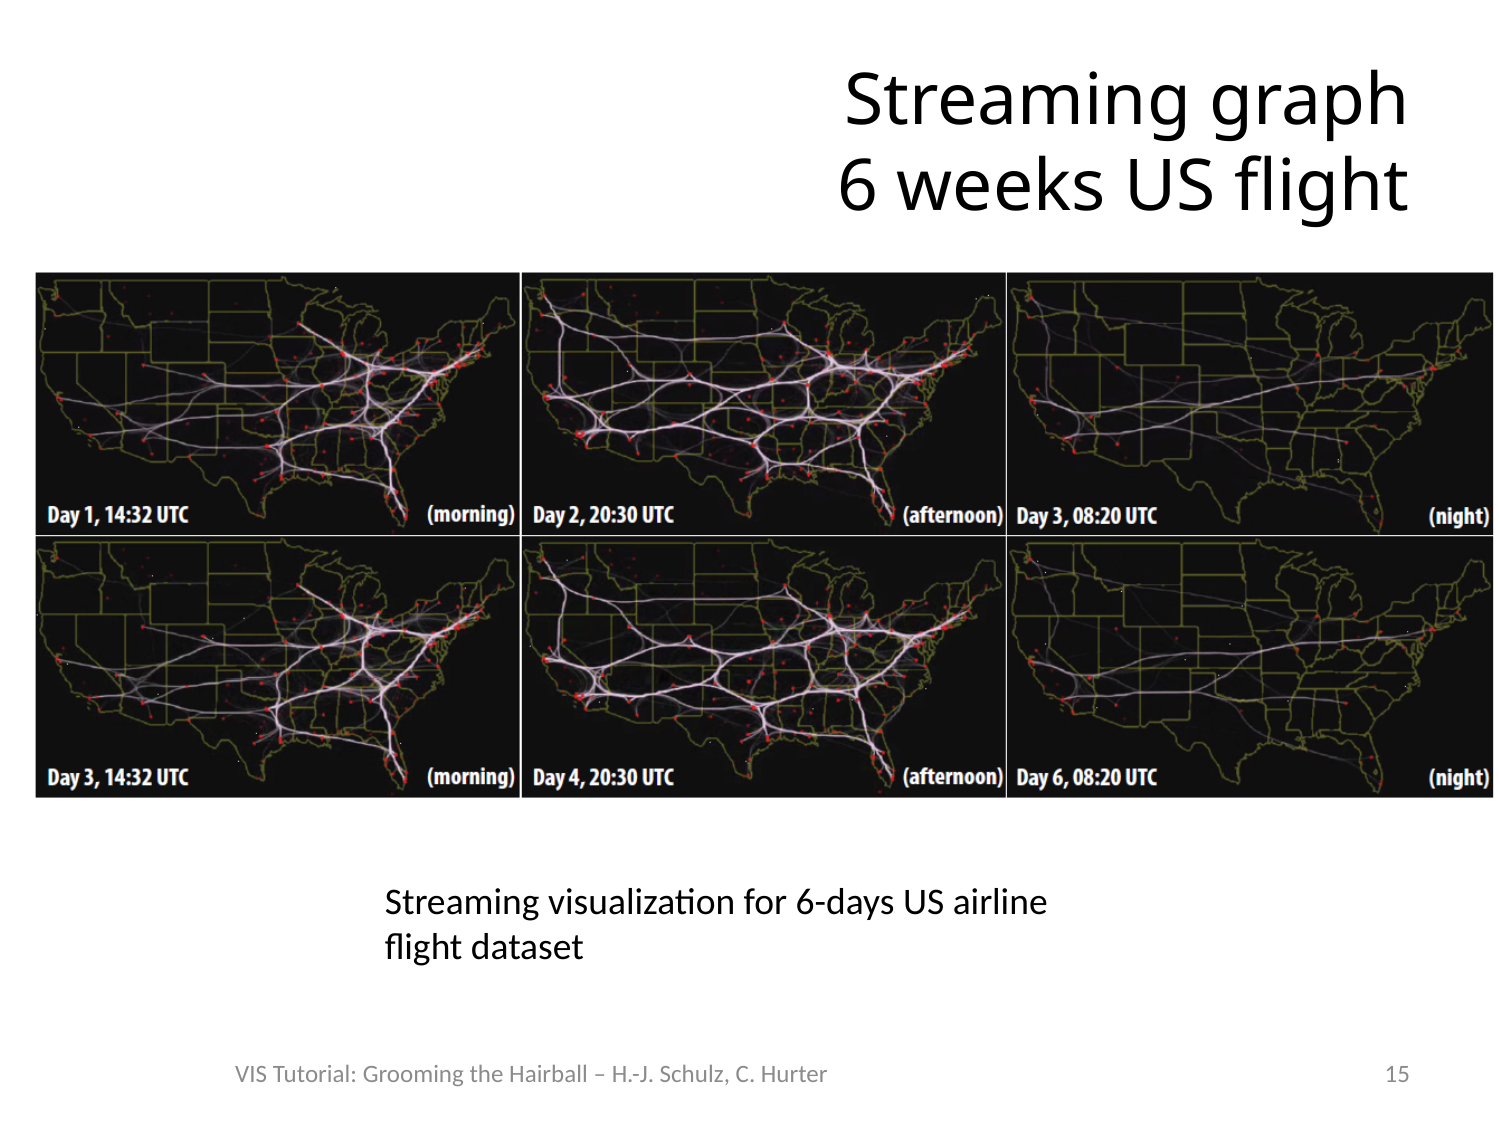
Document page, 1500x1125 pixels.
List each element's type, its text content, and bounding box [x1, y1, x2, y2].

picture [29, 266, 1500, 802]
title Streaming graph 6 weeks US flight [75, 45, 1425, 233]
footer VIS Tutorial: Grooming the Hairball – H.-J. Schulz, C. Hurter [76, 1042, 988, 1103]
slide_number 15 [1074, 1042, 1425, 1103]
text_box Streaming visualization for 6-days US airline flight dataset [370, 869, 1120, 975]
